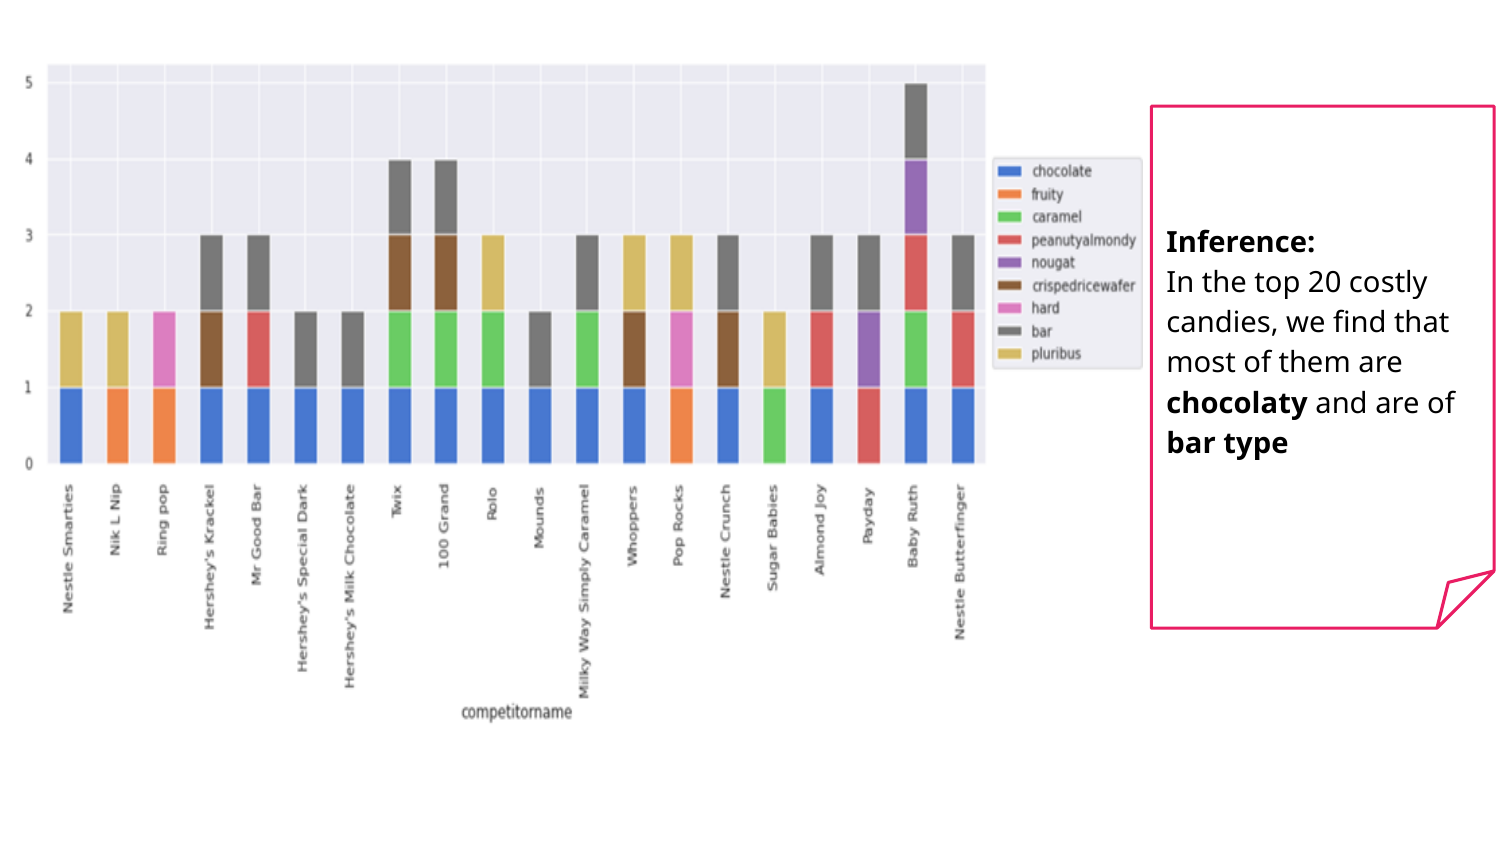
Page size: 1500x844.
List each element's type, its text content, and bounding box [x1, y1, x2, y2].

text_box Inference: In the top 20 costly candies, we find that most of them are chocolaty and are of bar type [1151, 106, 1495, 629]
picture [20, 59, 1143, 726]
